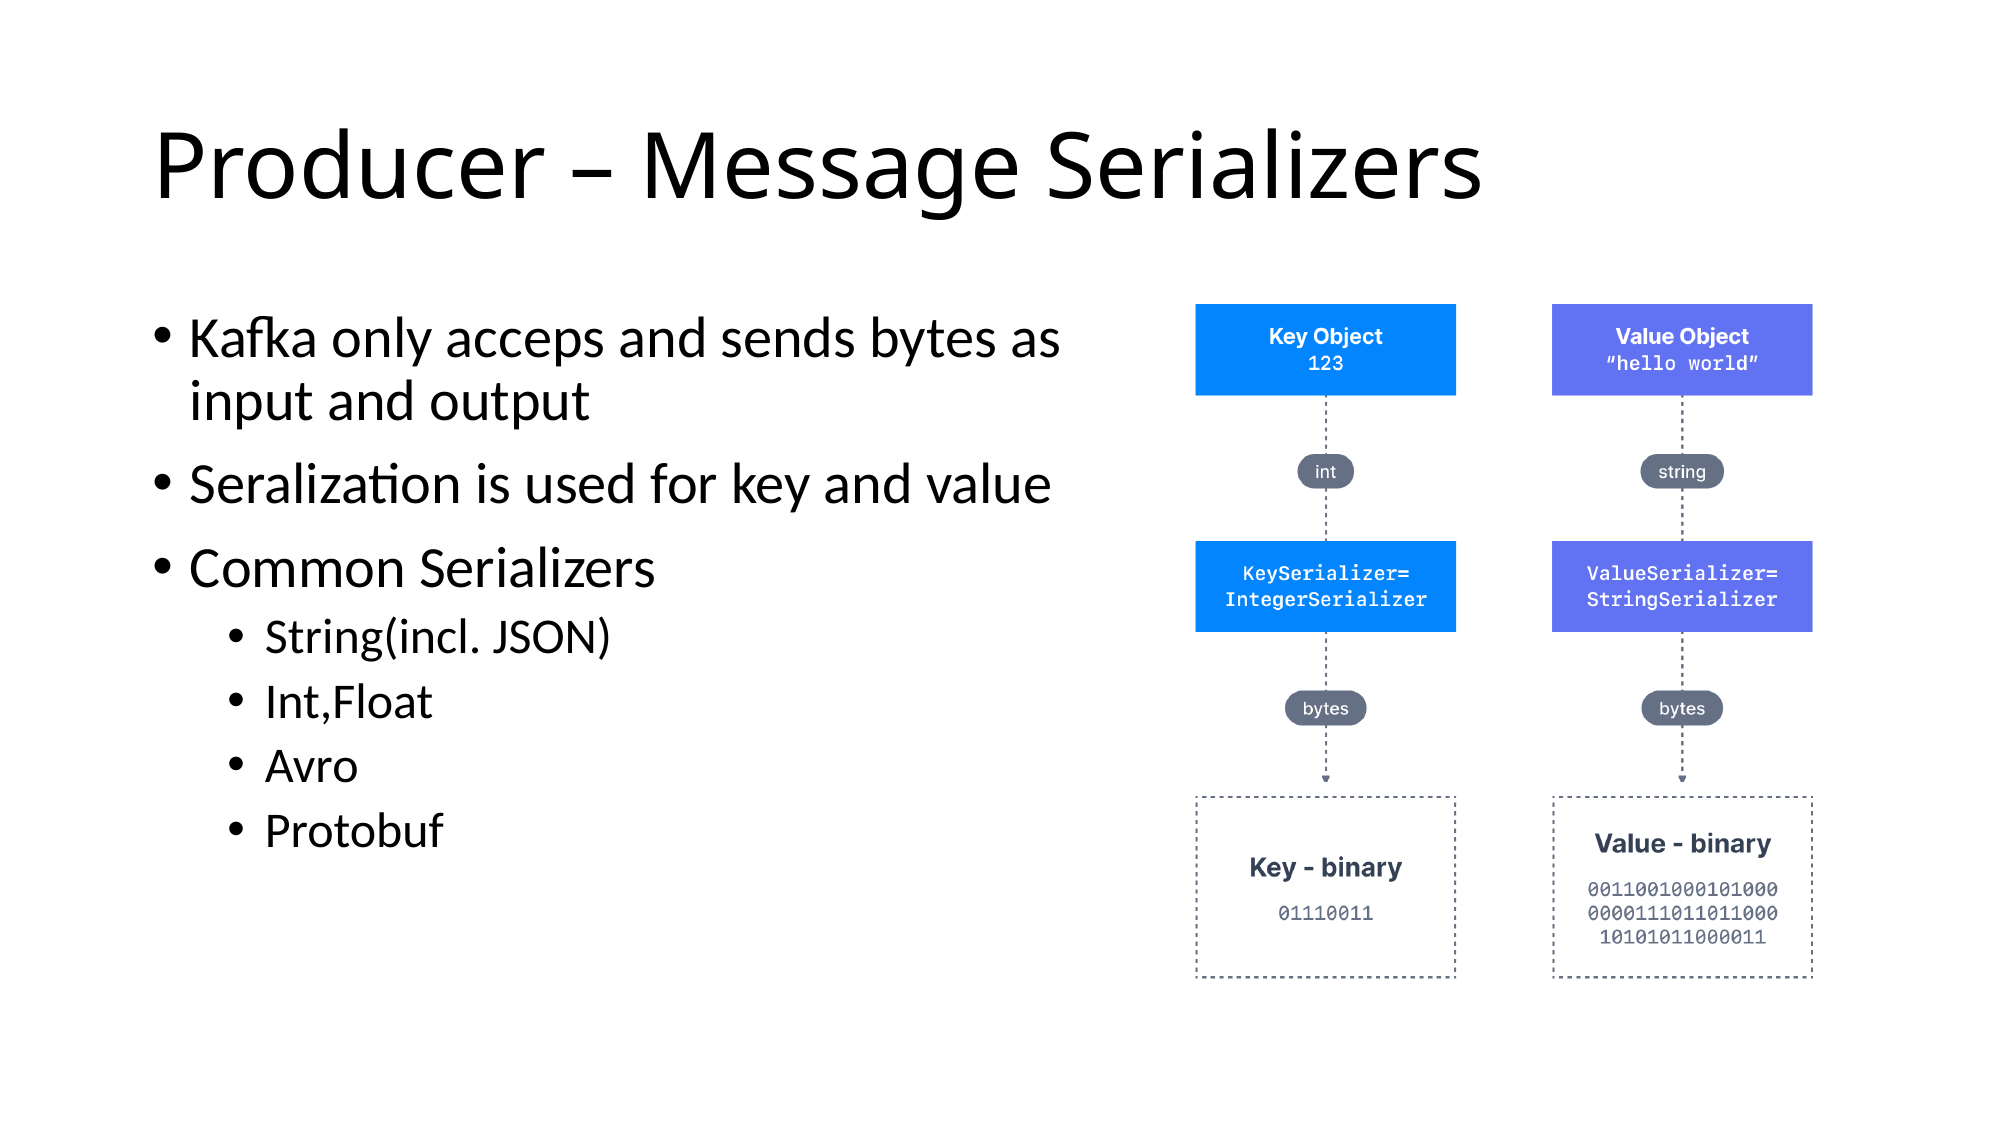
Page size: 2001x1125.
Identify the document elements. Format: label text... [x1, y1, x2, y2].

list Kafka only acceps and sends bytes as input and output Seralization is used for key and value Common Serializers String(incl. JSON) Int,Float Avro Protobuf [137, 299, 999, 1014]
title Producer – Message Serializers [137, 59, 1863, 278]
picture [999, 217, 2000, 1065]
